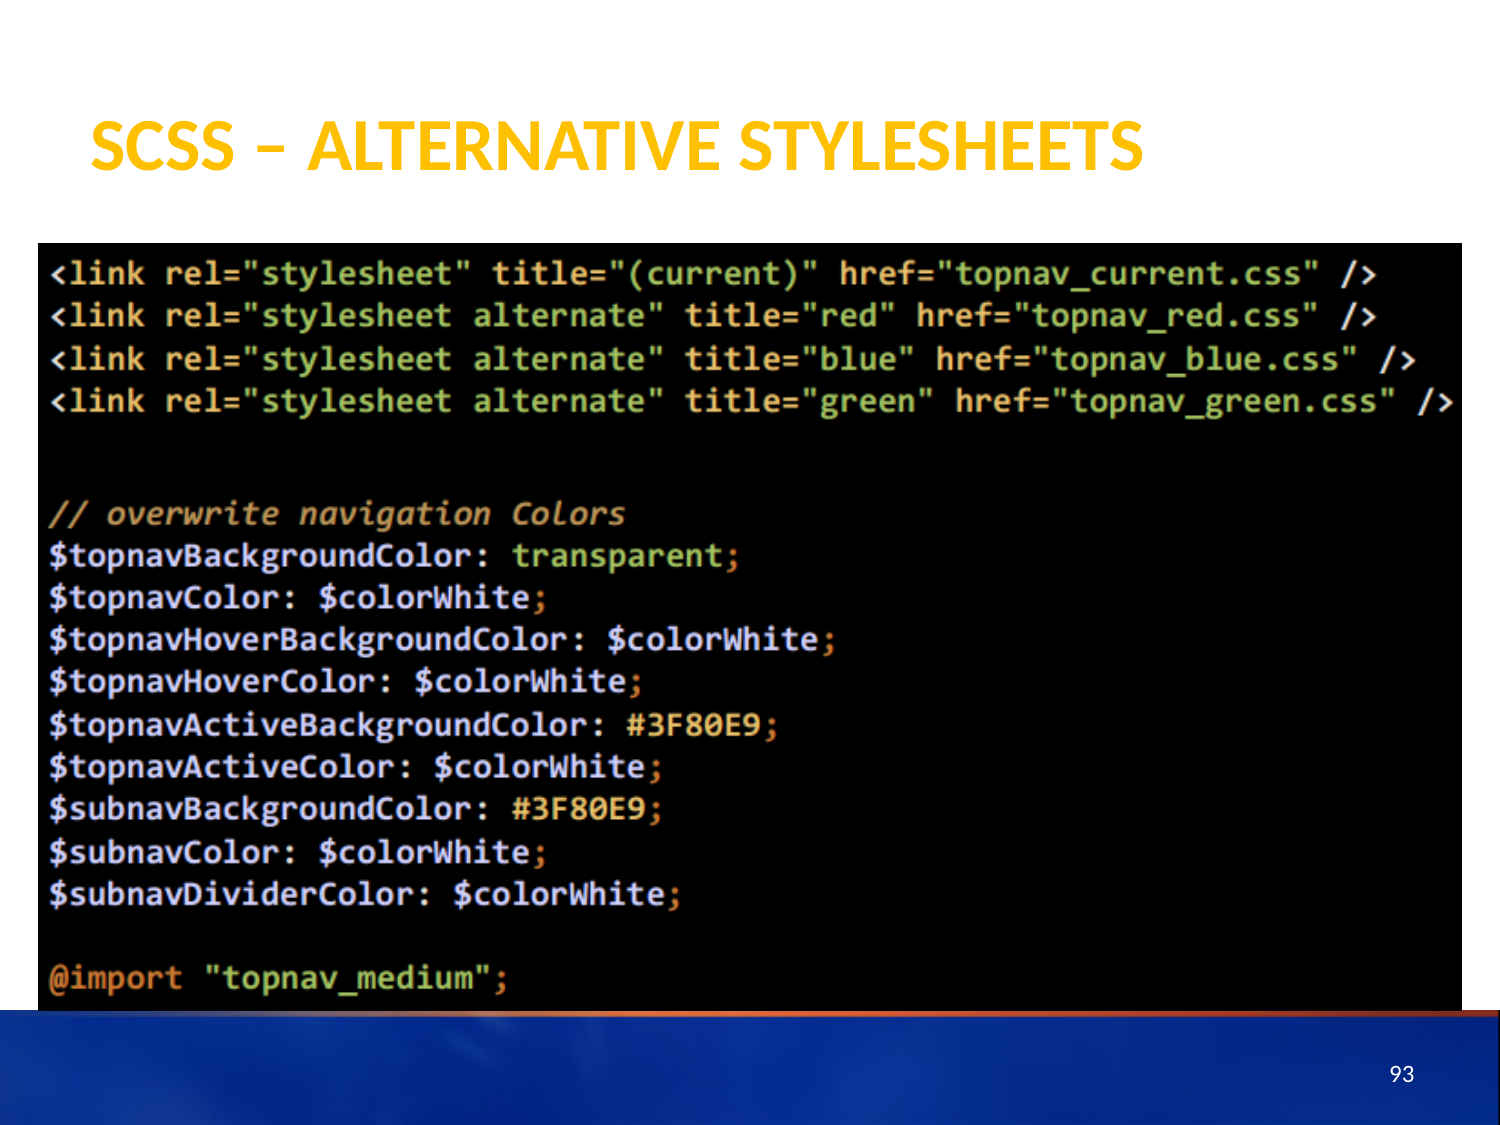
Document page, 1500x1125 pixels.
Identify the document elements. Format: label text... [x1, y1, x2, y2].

title SCSS – alternative stylesheets [75, 93, 1425, 188]
picture [0, 243, 1500, 1125]
slide_number 93 [1215, 1042, 1430, 1103]
